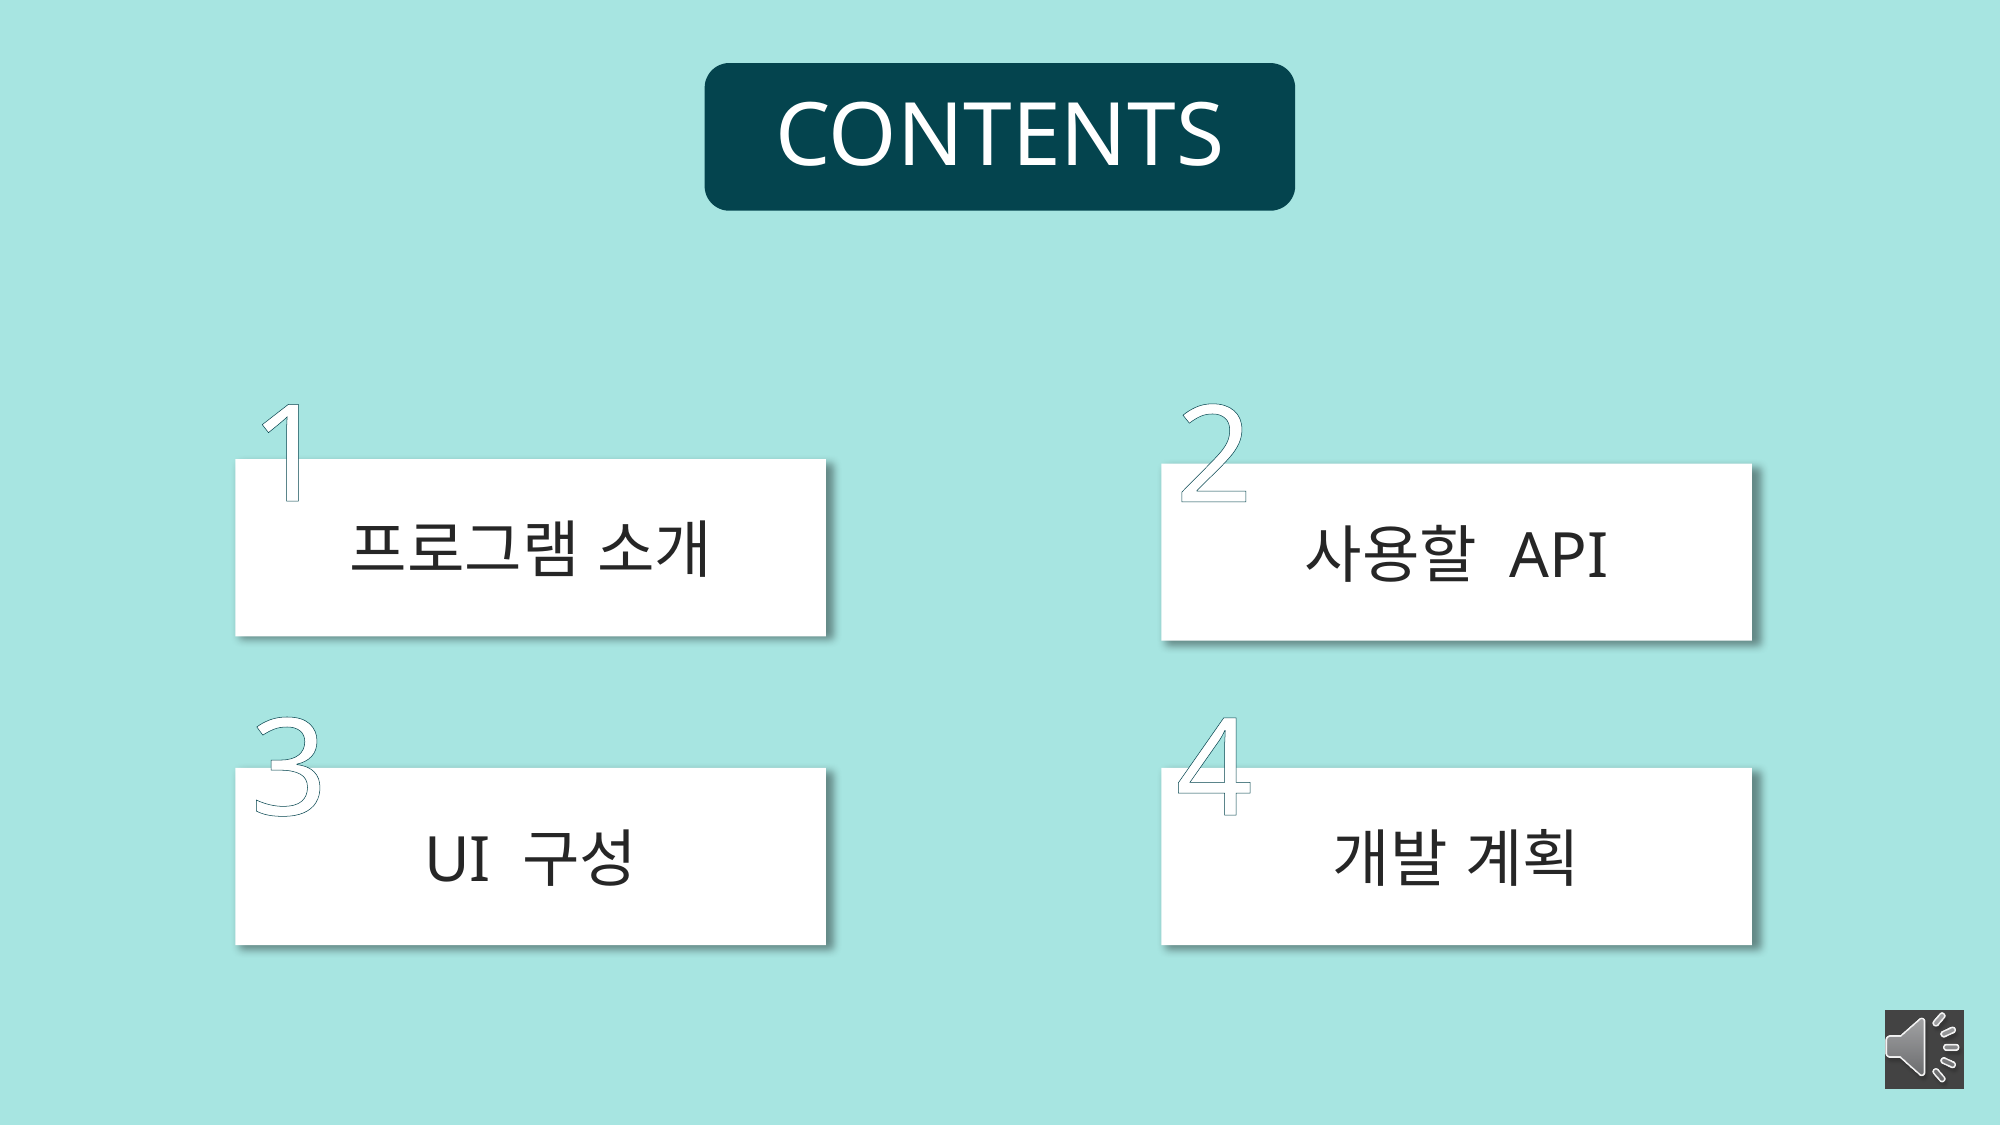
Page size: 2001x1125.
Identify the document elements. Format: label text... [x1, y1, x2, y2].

text_box 1 [235, 358, 338, 536]
text_box 2 [1160, 359, 1263, 537]
text_box CONTENTS [703, 61, 1297, 212]
picture [1884, 1009, 1965, 1090]
text_box 4 [1160, 672, 1263, 850]
text_box 프로그램 소개 [234, 458, 827, 637]
text_box 3 [235, 672, 338, 850]
text_box 개발 계획 [1160, 767, 1753, 946]
text_box 사용할 API [1160, 463, 1753, 642]
text_box UI 구성 [234, 767, 827, 946]
